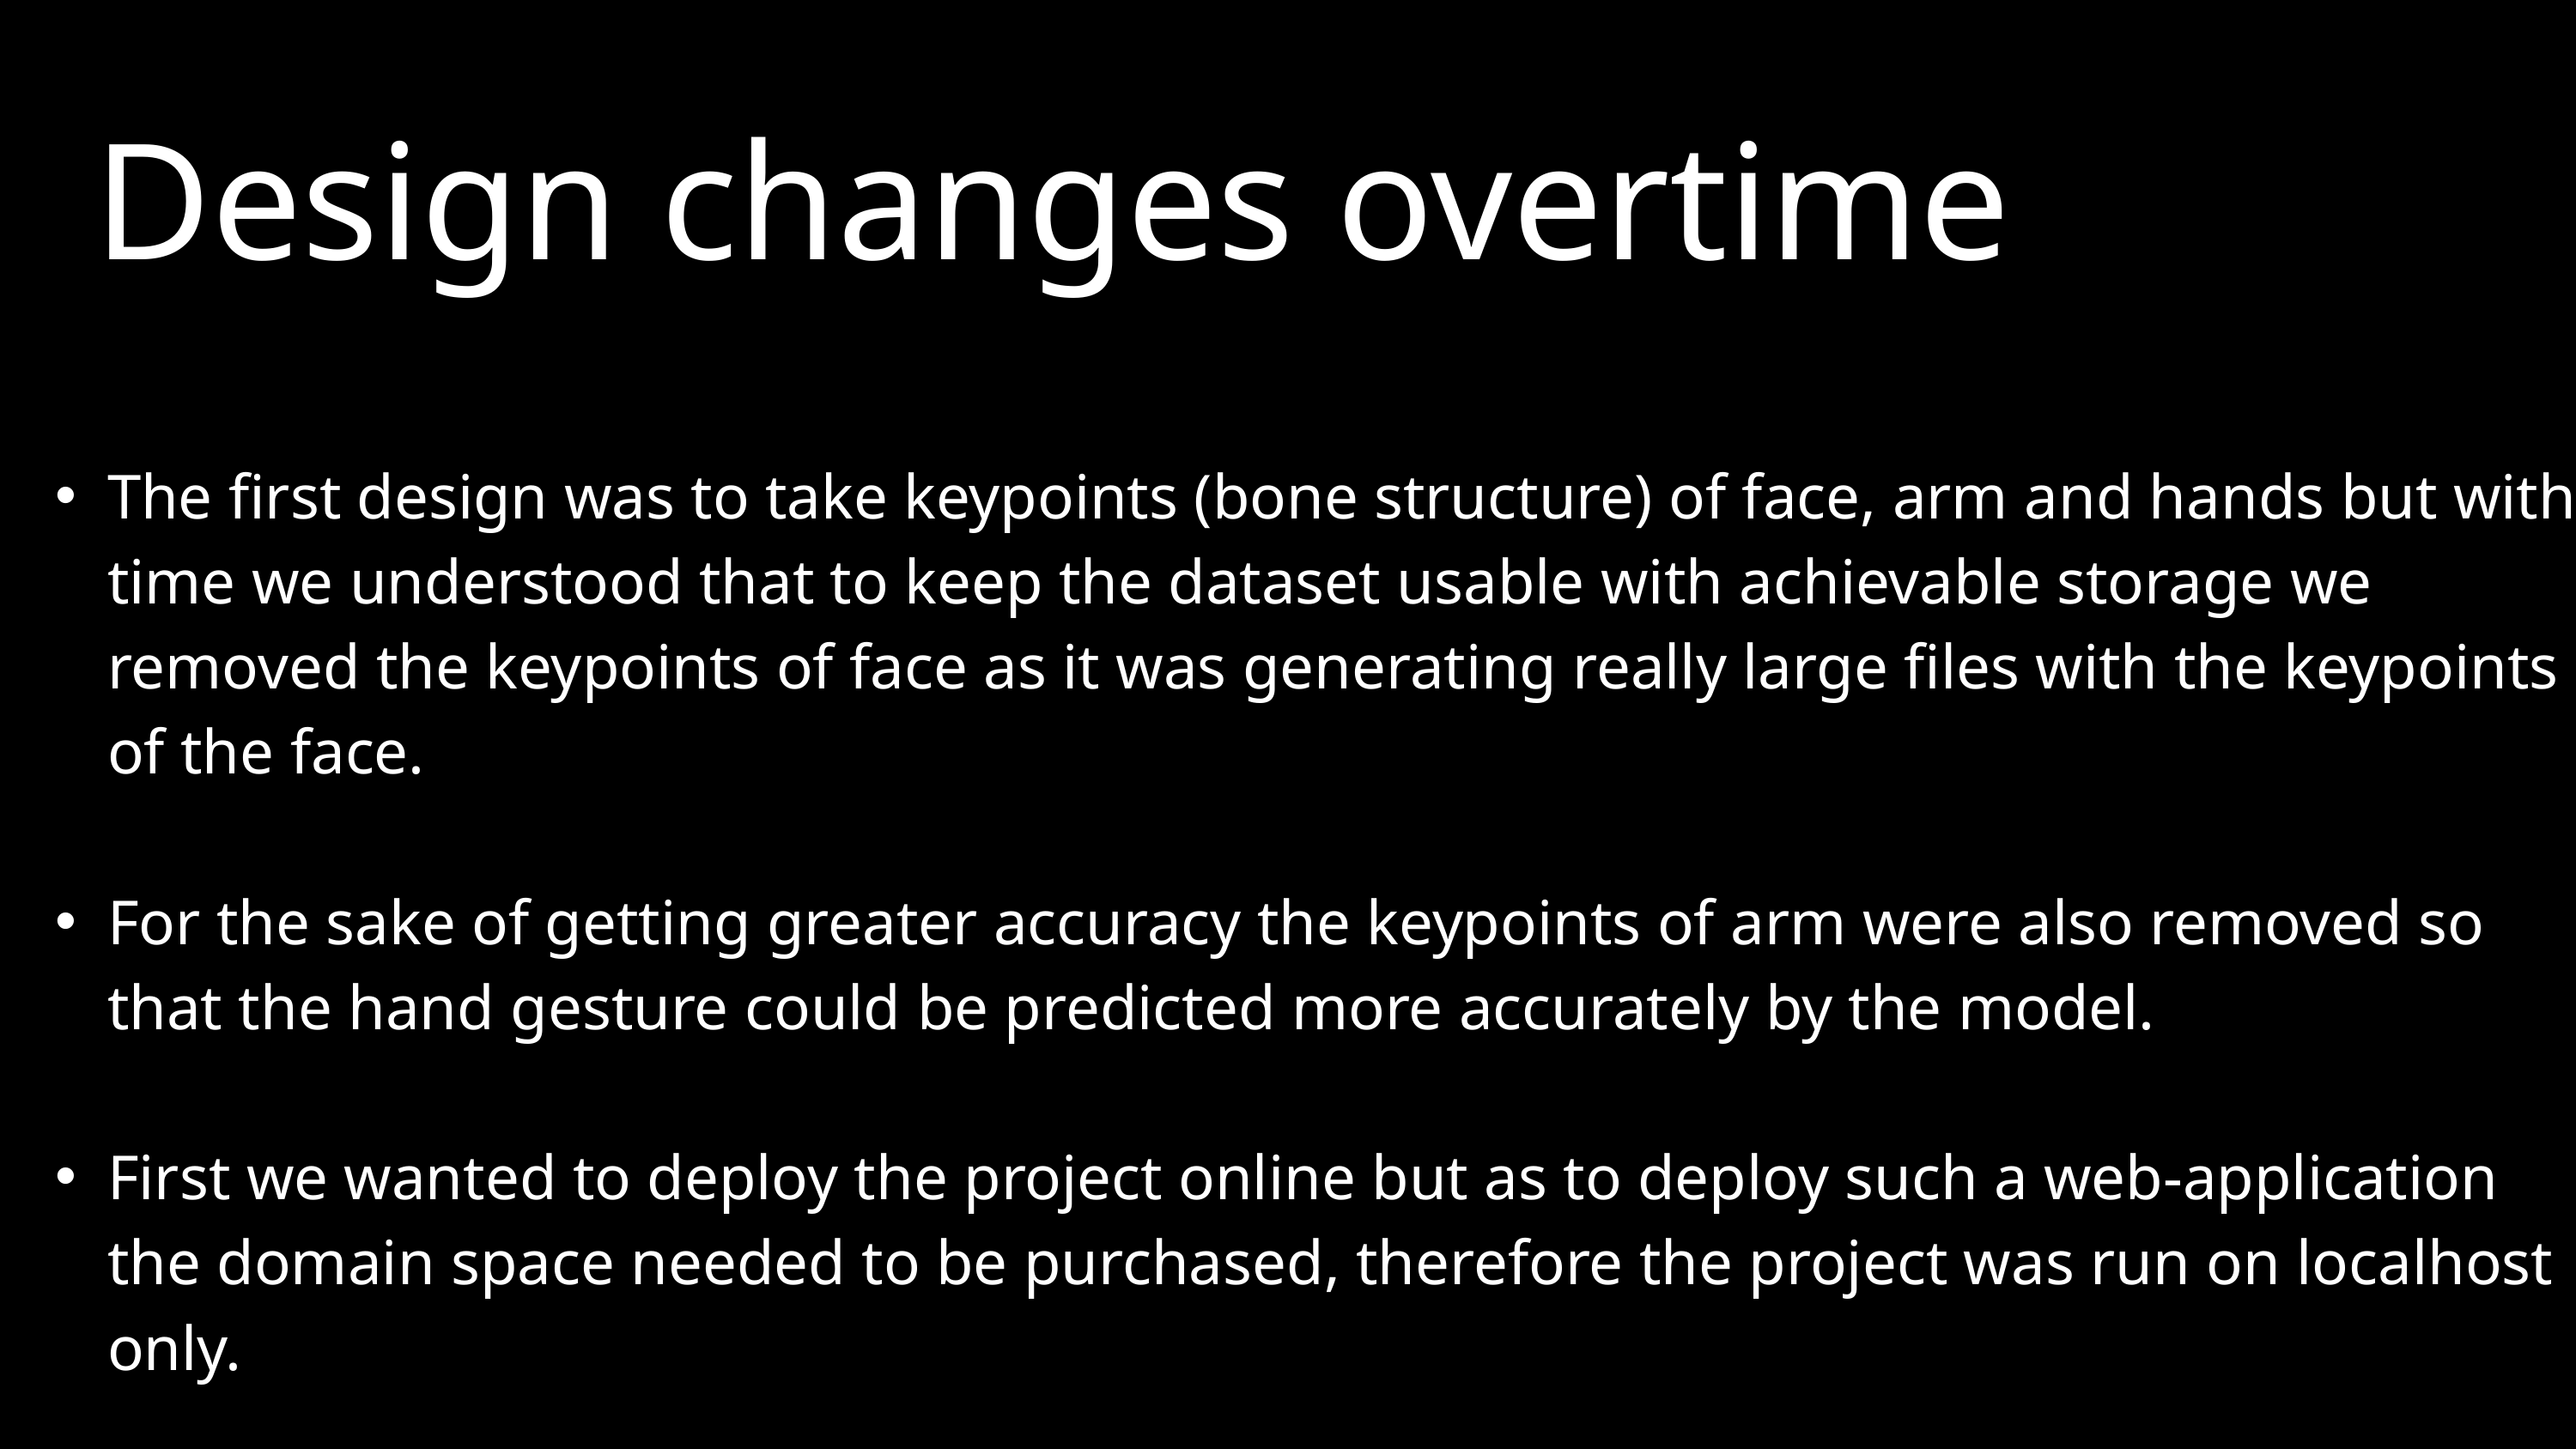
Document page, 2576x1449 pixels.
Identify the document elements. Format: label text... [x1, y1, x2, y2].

text_box The first design was to take keypoints (bone structure) of face, arm and hands but with time we understood that to keep the dataset usable with achievable storage we removed the keypoints of face as it was generating really large files with the keypoints of the face. For the sake of getting greater accuracy the keypoints of arm were also removed so that the hand gesture could be predicted more accurately by the model. First we wanted to deploy the project online but as to deploy such a web-application the domain space needed to be purchased, therefore the project was run on localhost only. [3, 446, 2576, 1383]
text_box Design changes overtime [0, 66, 2105, 293]
